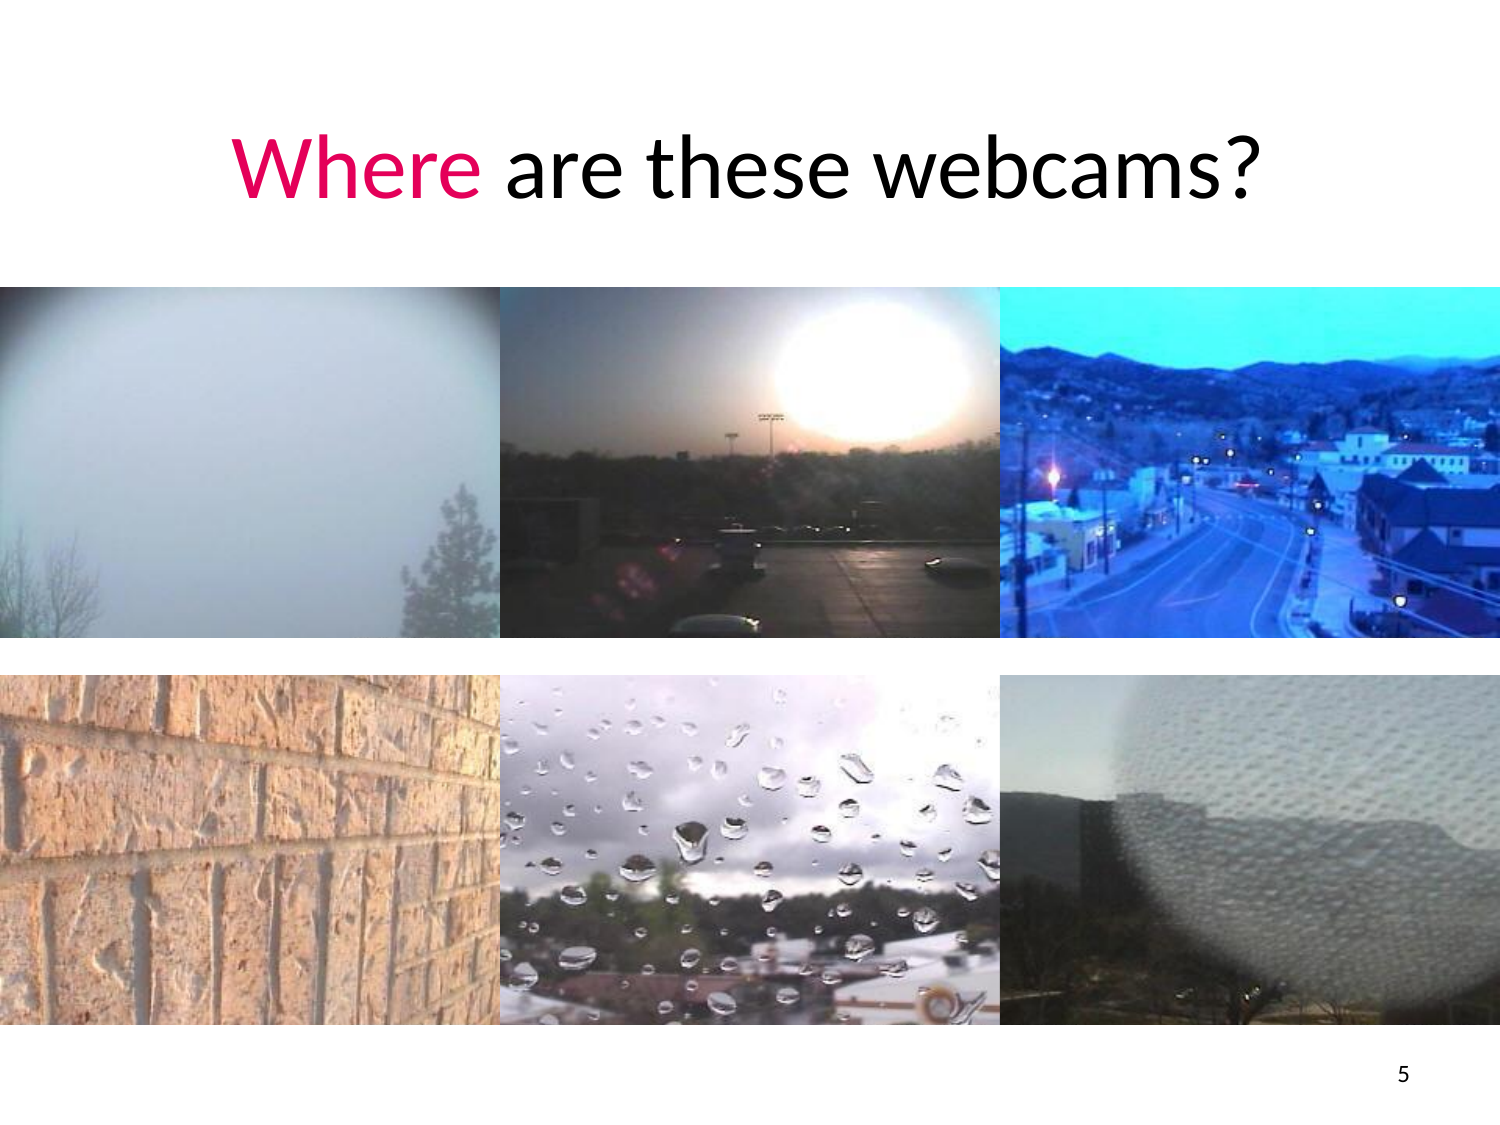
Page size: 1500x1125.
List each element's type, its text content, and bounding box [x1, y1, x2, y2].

slide_number 5 [1074, 1042, 1425, 1103]
picture [0, 287, 1500, 638]
picture [0, 674, 1500, 1026]
text_box Where are these webcams? [149, 99, 1348, 225]
